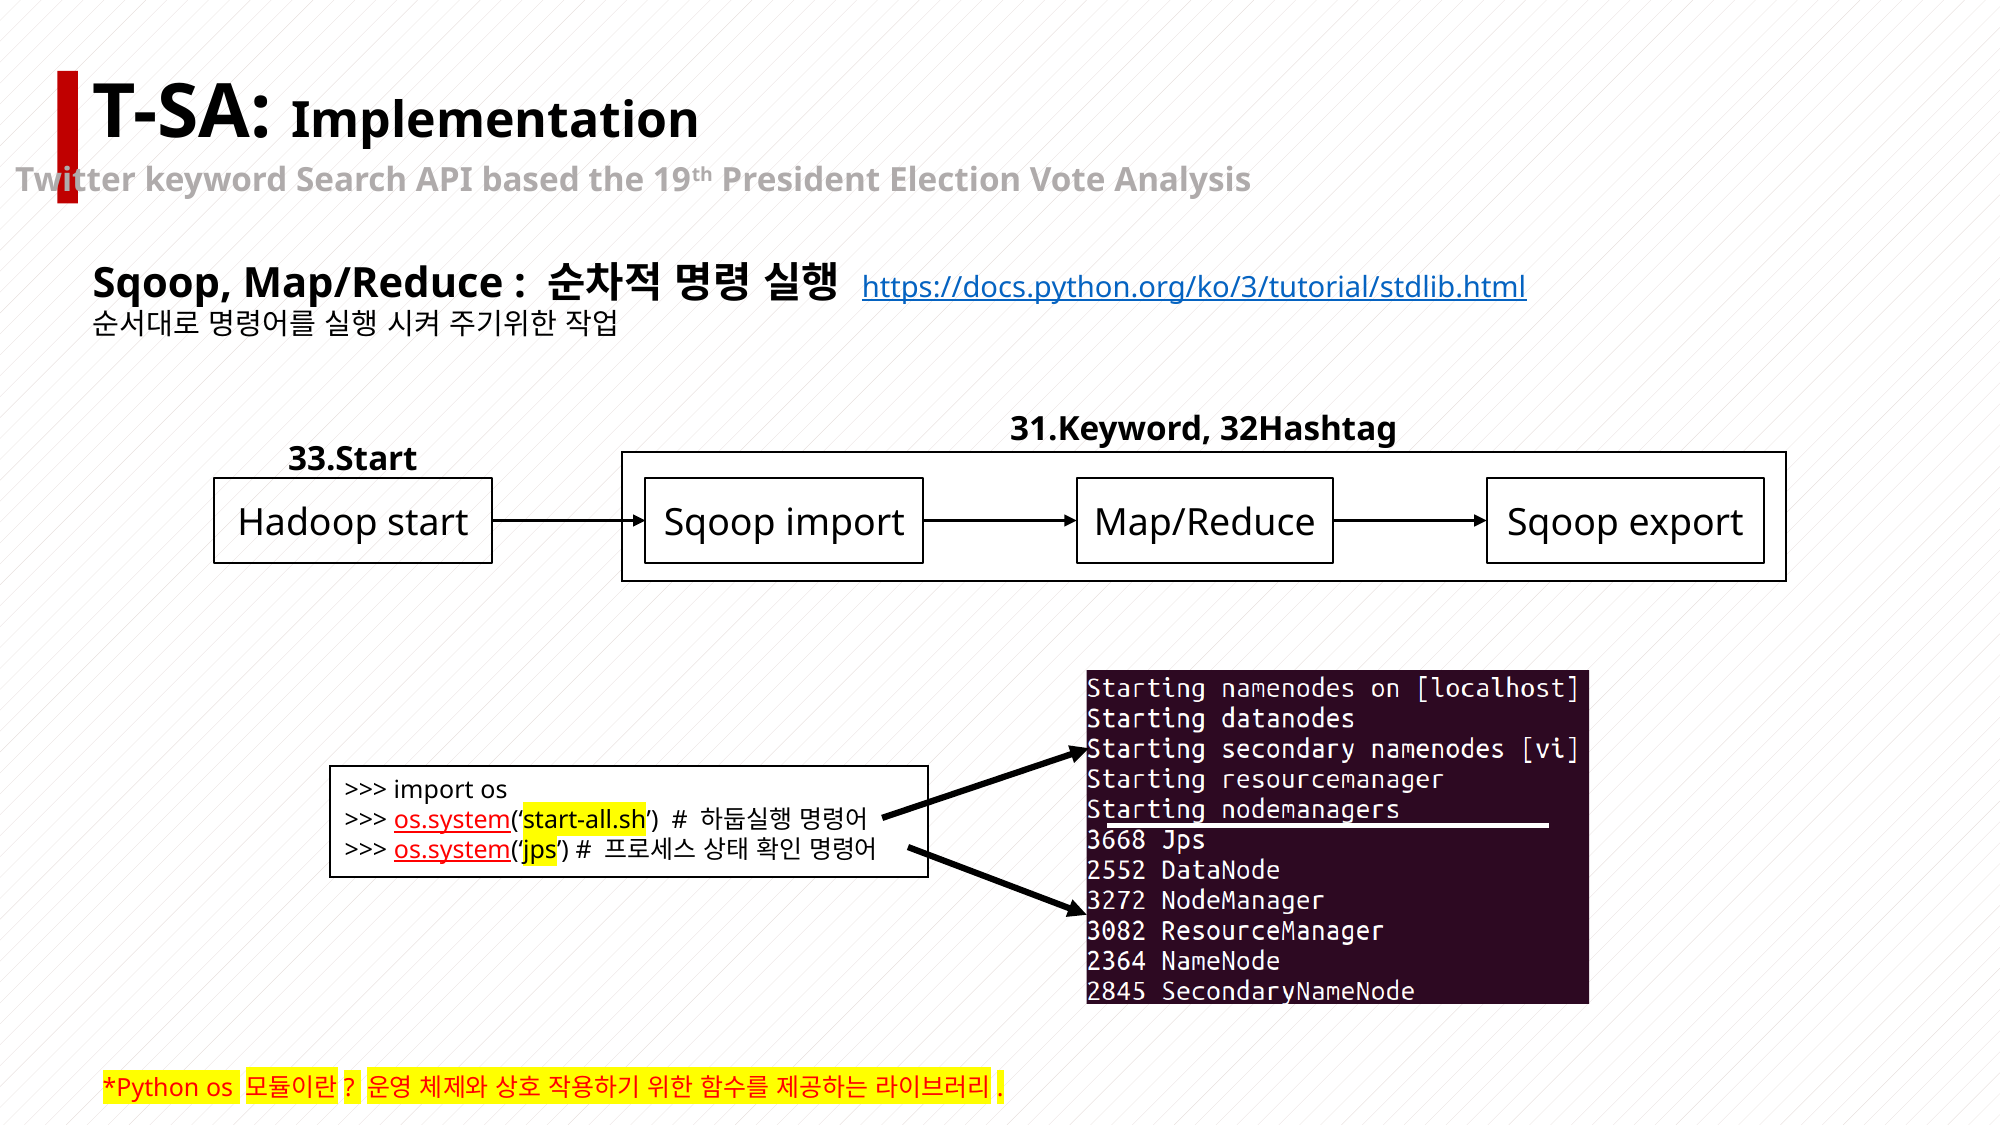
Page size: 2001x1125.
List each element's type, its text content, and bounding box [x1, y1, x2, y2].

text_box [882, 748, 1089, 818]
text_box 33.Start [214, 429, 492, 477]
text_box Twitter keyword Search API based the 19th President Election Vote Analysis [0, 150, 1268, 205]
text_box Sqoop, Map/Reduce : 순차적 명령 실행 https://docs.python.org/ko/3/tutorial/stdlib.html 순서대로 명령어를 실행 시켜 주기위한 작업 [77, 247, 1714, 348]
text_box T-SA: Implementation [77, 54, 1231, 150]
text_box [56, 70, 77, 150]
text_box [907, 847, 1087, 915]
text_box *Python os 모듈이란? 운영 체제와 상호 작용하기 위한 함수를 제공하는 라이브러리. [87, 1063, 1019, 1109]
text_box >>> import os >>> os.system(‘start-all.sh’) # 하둡실행 명령어 >>> os.system(‘jps’) # 프로세스 상태 확인 명령어 [329, 765, 929, 878]
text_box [646, 477, 1765, 564]
text_box [621, 451, 1787, 582]
text_box 31.Keyword, 32Hashtag [622, 399, 1786, 455]
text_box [214, 477, 646, 564]
picture [1086, 670, 1590, 1004]
